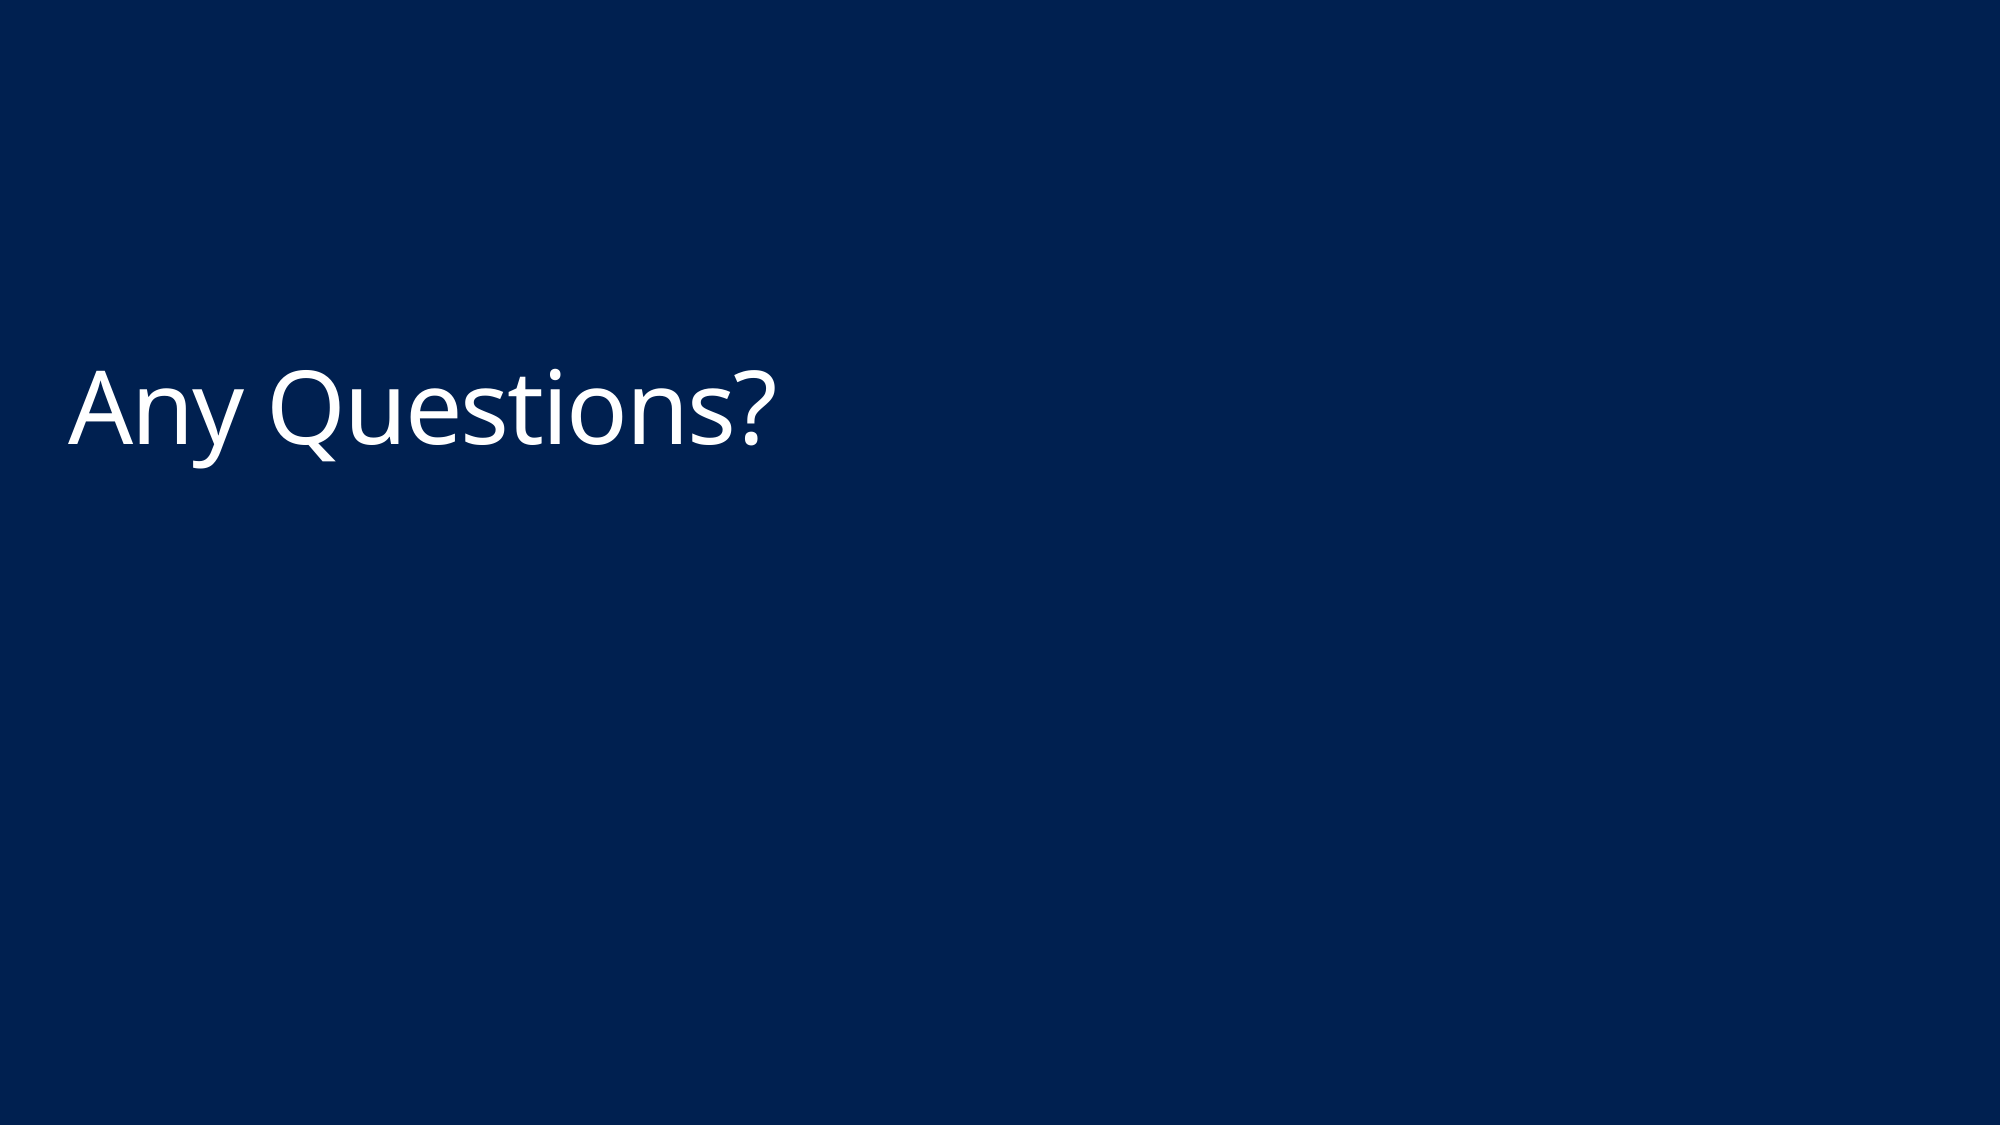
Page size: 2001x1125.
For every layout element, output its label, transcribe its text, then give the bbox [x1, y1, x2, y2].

title Any Questions? [44, 341, 1956, 532]
